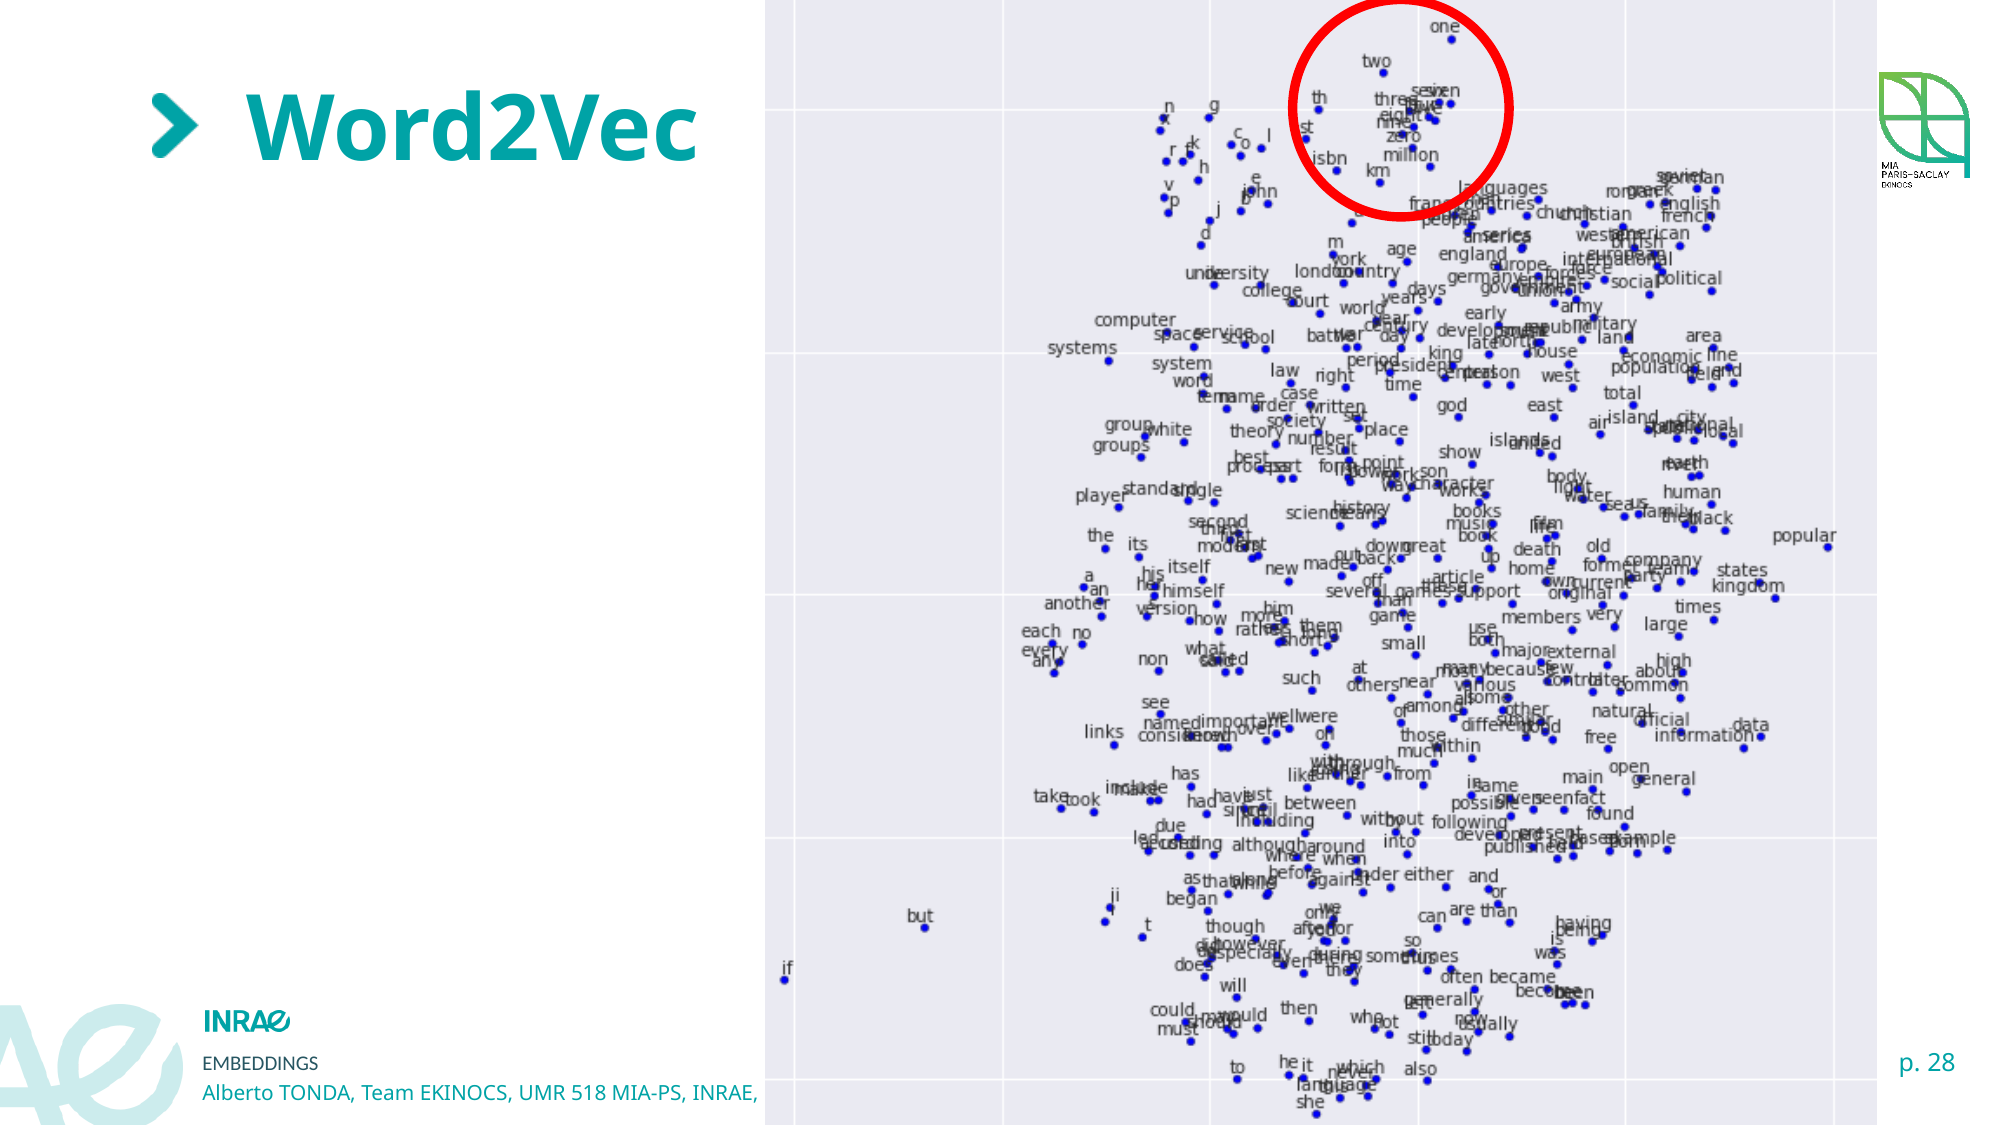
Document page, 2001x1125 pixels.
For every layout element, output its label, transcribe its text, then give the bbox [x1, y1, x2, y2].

picture [764, 0, 1986, 1125]
picture [0, 996, 329, 1125]
title Word2Vec [137, 59, 764, 203]
picture [152, 93, 200, 158]
